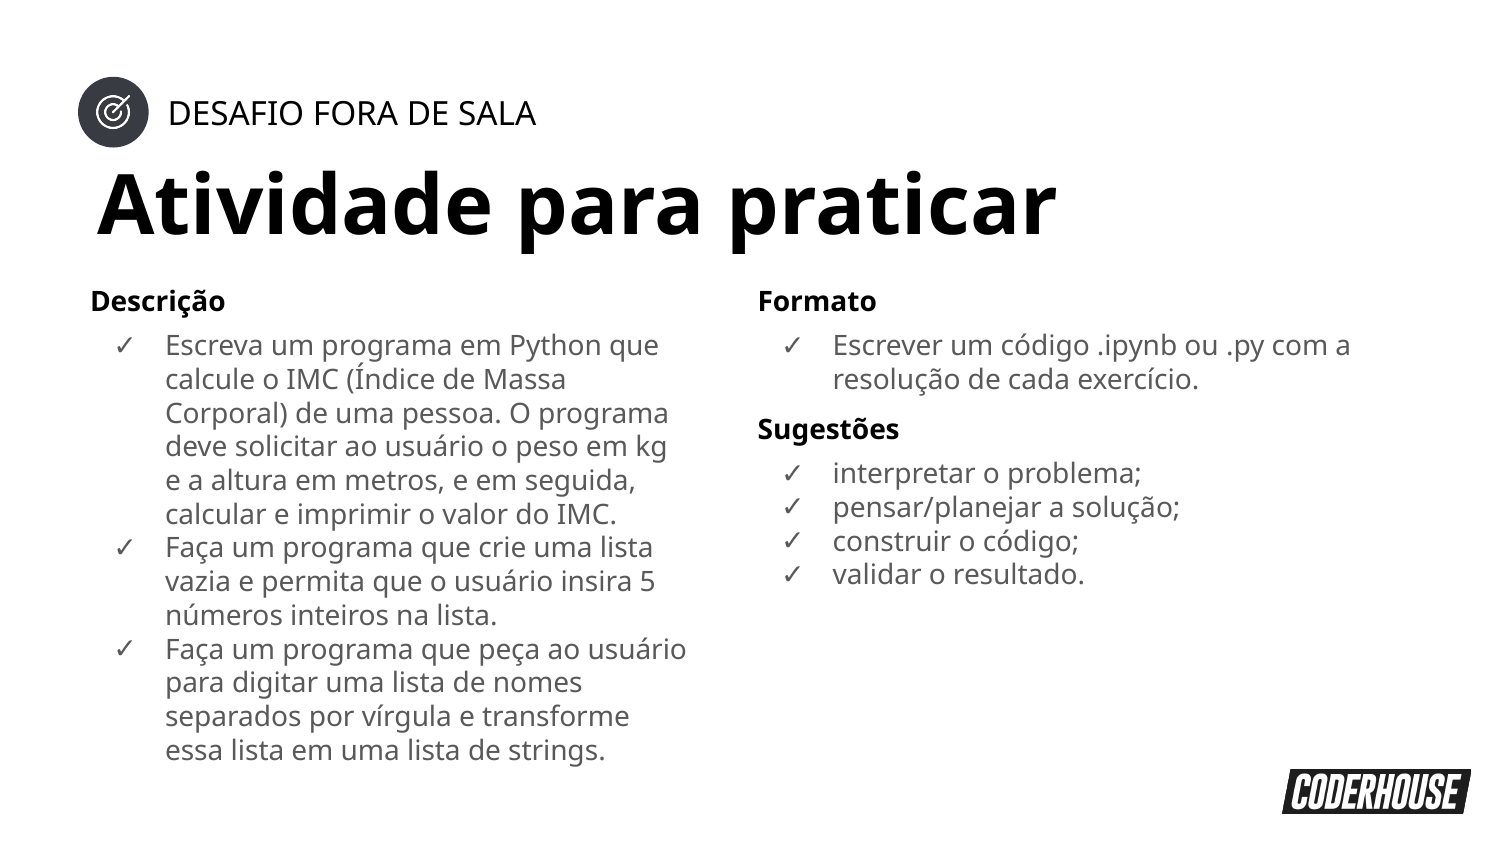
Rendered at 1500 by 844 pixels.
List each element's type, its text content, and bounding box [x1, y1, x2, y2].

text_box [77, 76, 149, 148]
text_box DESAFIO FORA DE SALA [152, 76, 626, 147]
text_box Formato Escrever um código .ipynb ou .py com a resolução de cada exercício. Sugestões interpretar o problema; pensar/planejar a solução; construir o código; validar o resultado. [742, 268, 1372, 606]
picture [1281, 769, 1471, 814]
text_box Descrição Escreva um programa em Python que calcule o IMC (Índice de Massa Corporal) de uma pessoa. O programa deve solicitar ao usuário o peso em kg e a altura em metros, e em seguida, calcular e imprimir o valor do IMC. Faça um programa que crie uma lista vazia e permita que o usuário insira 5 números inteiros na lista. Faça um programa que peça ao usuário para digitar uma lista de nomes separados por vírgula e transforme essa lista em uma lista de strings. [74, 268, 704, 781]
text_box Atividade para praticar [82, 147, 1282, 268]
